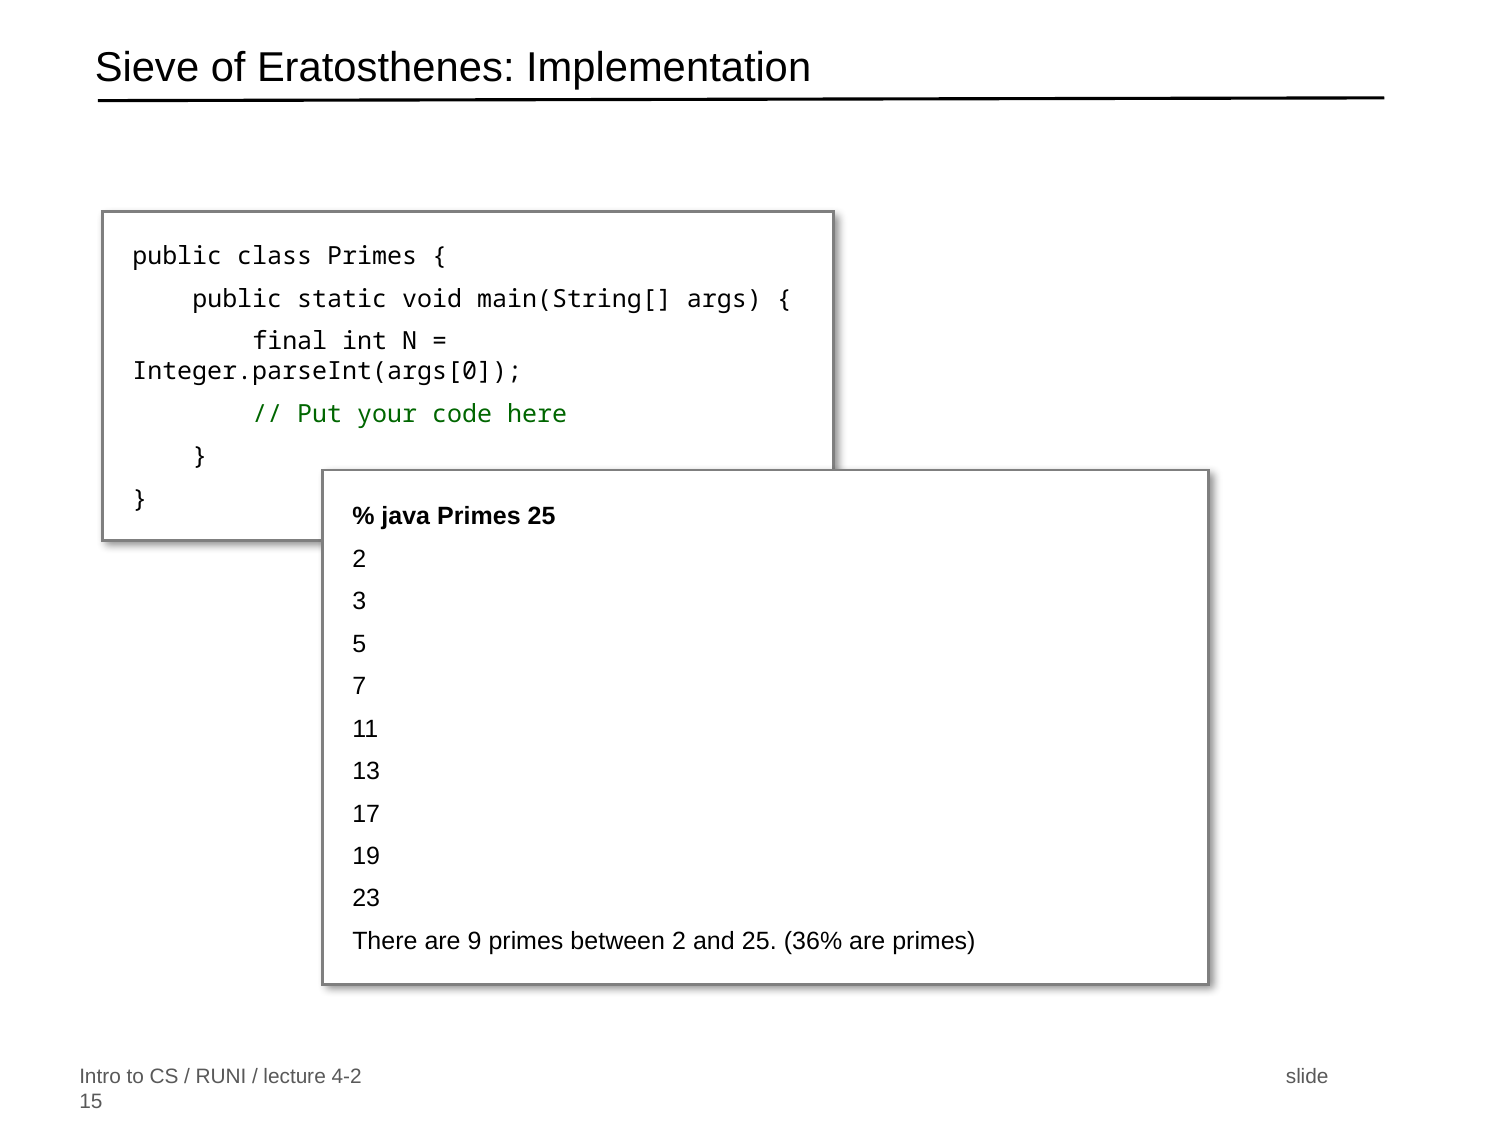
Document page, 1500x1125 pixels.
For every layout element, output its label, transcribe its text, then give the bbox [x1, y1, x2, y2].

text_box public class Primes { public static void main(String[] args) { final int N = Integer.parseInt(args[0]); // Put your code here } } [102, 211, 834, 541]
text_box % java Primes 25 2 3 5 7 11 13 17 19 23 There are 9 primes between 2 and 25. (36% are primes) [322, 469, 1209, 985]
title Sieve of Eratosthenes: Implementation [79, 33, 1371, 109]
